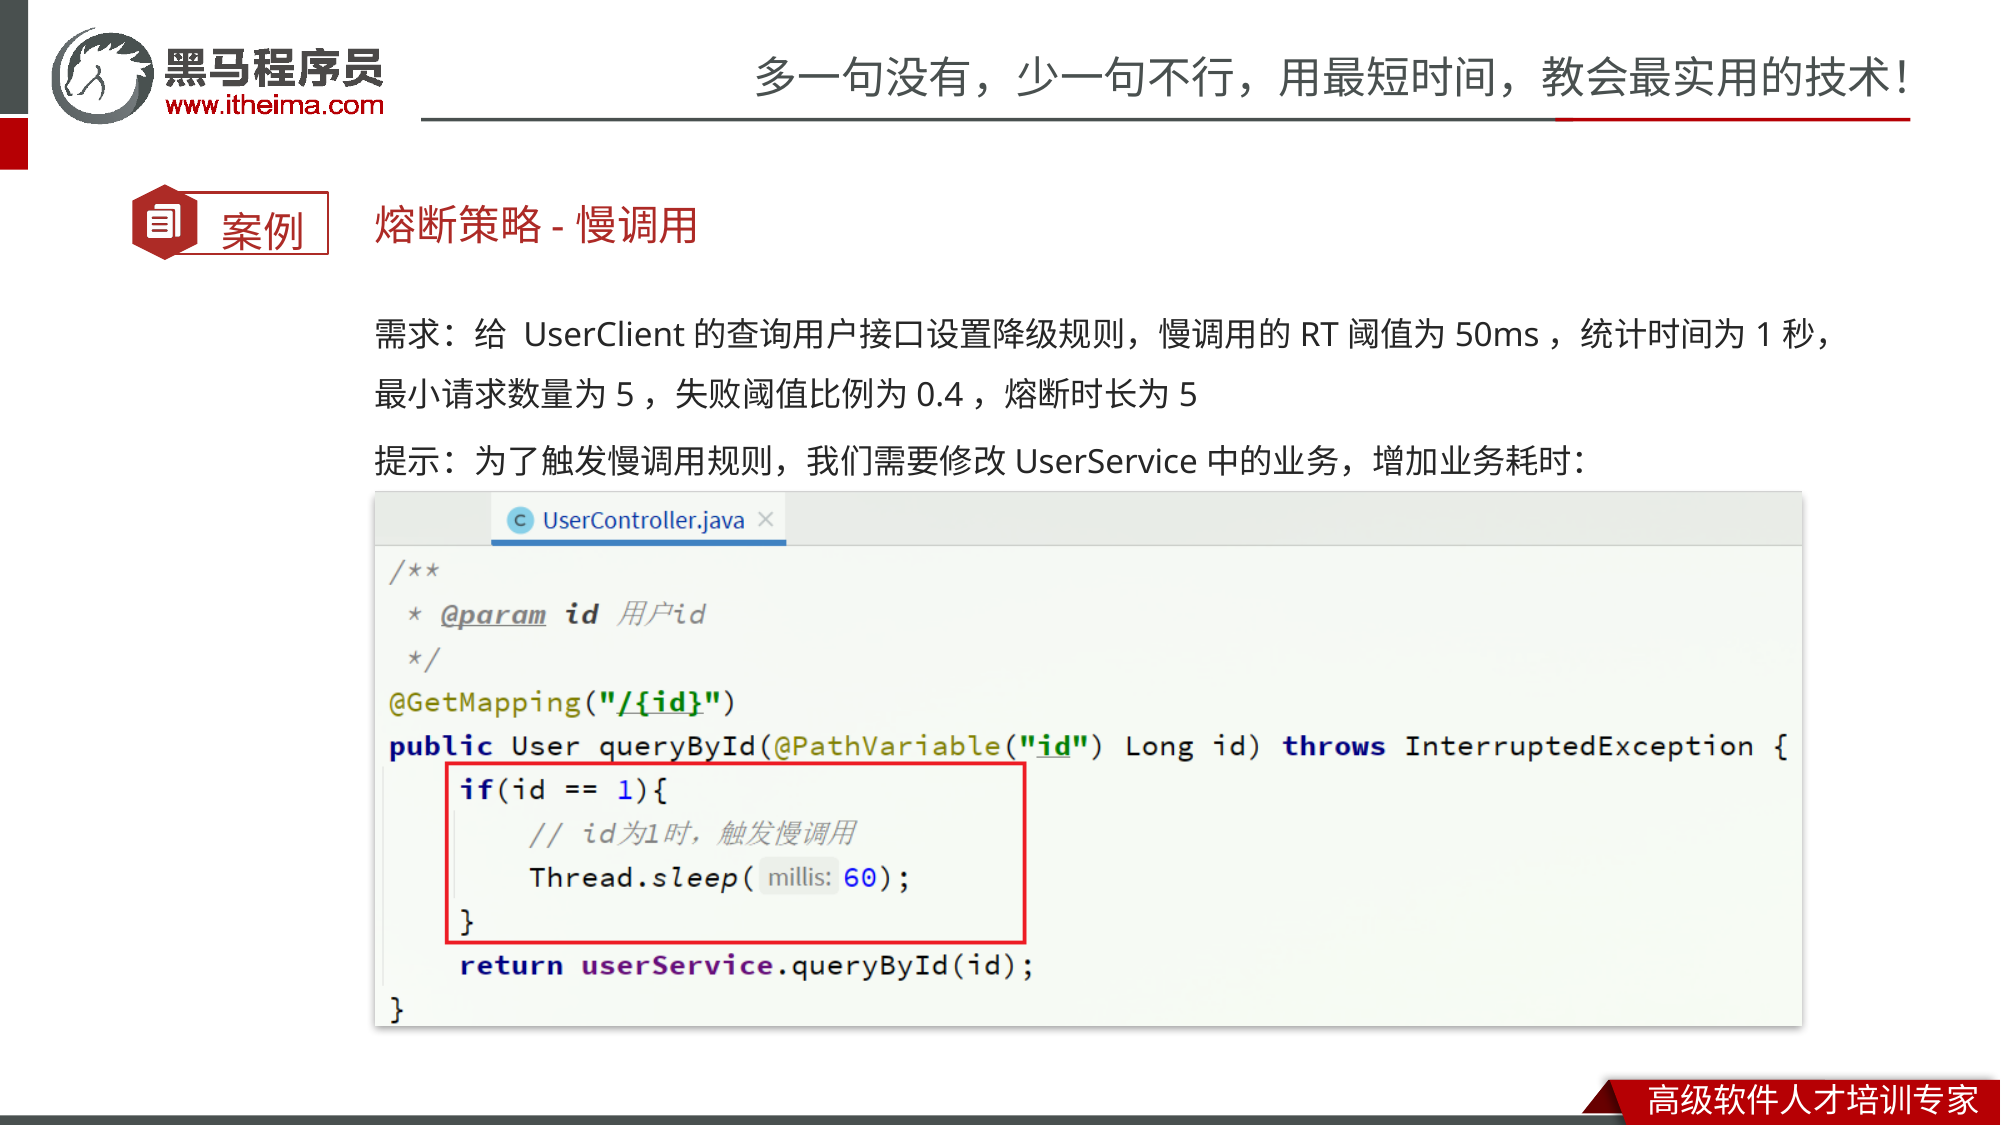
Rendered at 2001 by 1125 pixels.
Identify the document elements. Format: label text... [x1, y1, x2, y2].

picture [50, 26, 384, 125]
picture [375, 491, 1803, 1026]
picture [147, 204, 181, 238]
list 熔断策略-慢调用 [360, 181, 1872, 266]
list 需求：给 UserClient的查询用户接口设置降级规则，慢调用的RT阈值为50ms，统计时间为1秒，最小请求数量为5，失败阈值比例为0.4，熔断时长为5 提示：为了触发慢调用规则，我们需要修改UserService中的业务，增加业务耗时： [360, 285, 1872, 904]
